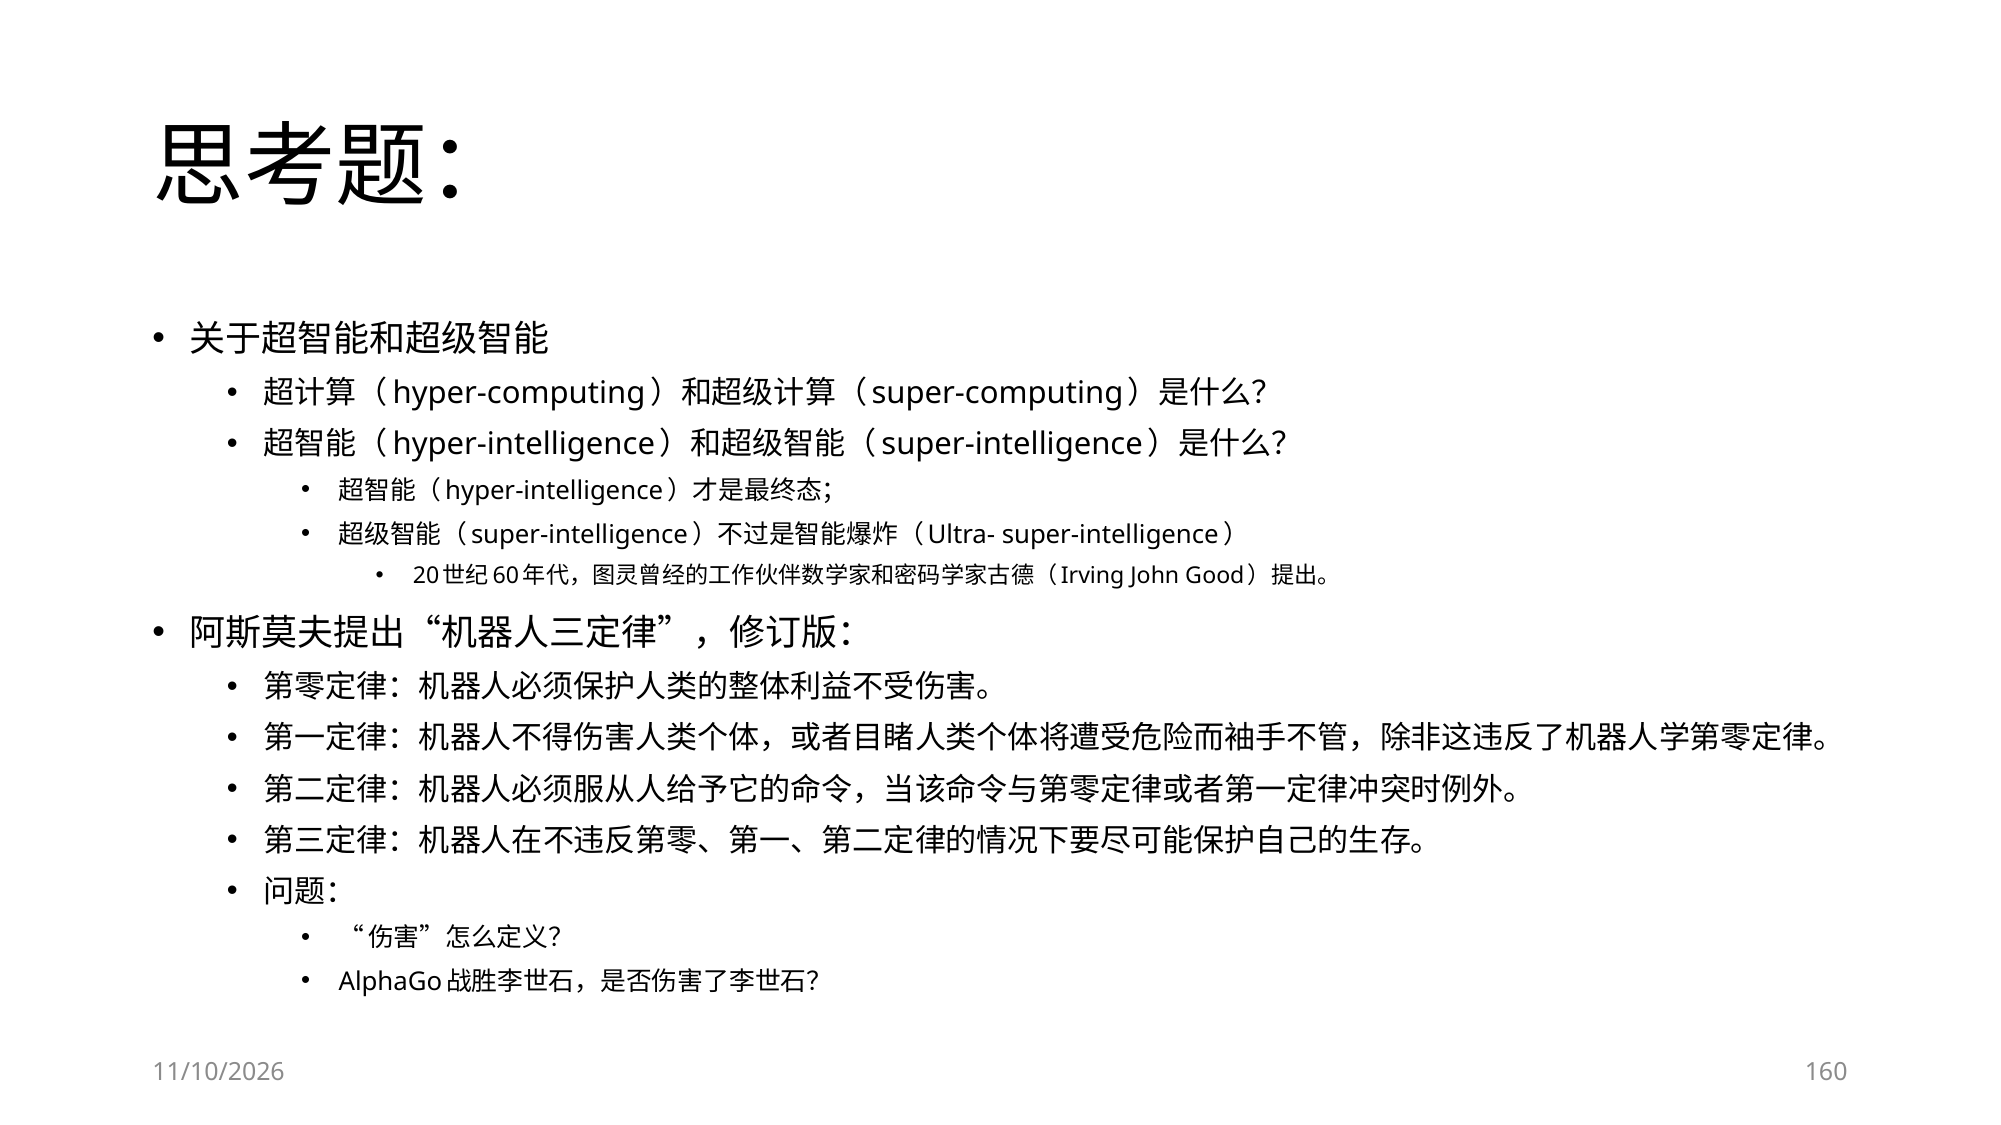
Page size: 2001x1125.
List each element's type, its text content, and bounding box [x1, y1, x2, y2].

title 思考题： [137, 59, 1863, 278]
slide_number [137, 1042, 588, 1103]
slide_number 160 [1412, 1042, 1863, 1103]
list 关于超智能和超级智能 超计算（hyper-computing）和超级计算（super-computing）是什么？ 超智能（hyper-intelligence）和超级智能（super-intelligence）是什么？ 超智能（hyper-intelligence）才是最终态； 超级智能（super-intelligence）不过是智能爆炸（Ultra- super-intelligence） 20世纪60年代，图灵曾经的工作伙伴数学家和密码学家古德（Irving John Good）提出。 阿斯莫夫提出“机器人三定律”，修订版： 第零定律：机器人必须保护人类的整体利益不受伤害。 第一定律：机器人不得伤害人类个体，或者目睹人类个体将遭受危险而袖手不管，除非这违反了机器人学第零定律。 第二定律：机器人必须服从人给予它的命令，当该命令与第零定律或者第一定律冲突时例外。 第三定律：机器人在不违反第零、第一、第二定律的情况下要尽可能保护自己的生存。 问题： “伤害”怎么定义？ AlphaGo战胜李世石，是否伤害了李世石？ [137, 299, 1863, 1014]
